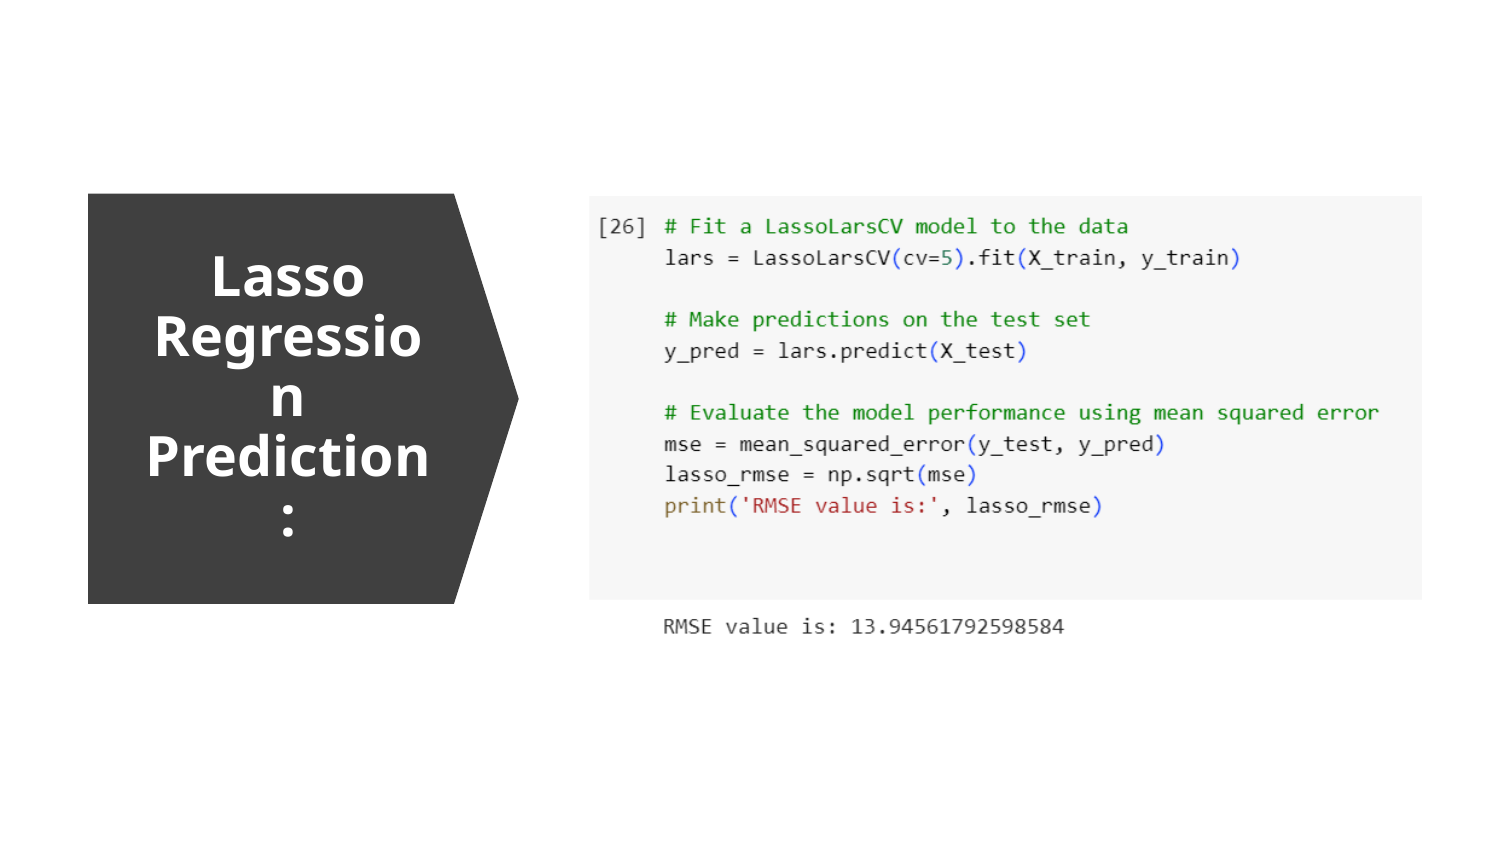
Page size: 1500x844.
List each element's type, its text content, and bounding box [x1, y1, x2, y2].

text_box [86, 191, 521, 606]
picture [587, 196, 1423, 648]
title Lasso Regression Prediction: [126, 242, 450, 556]
